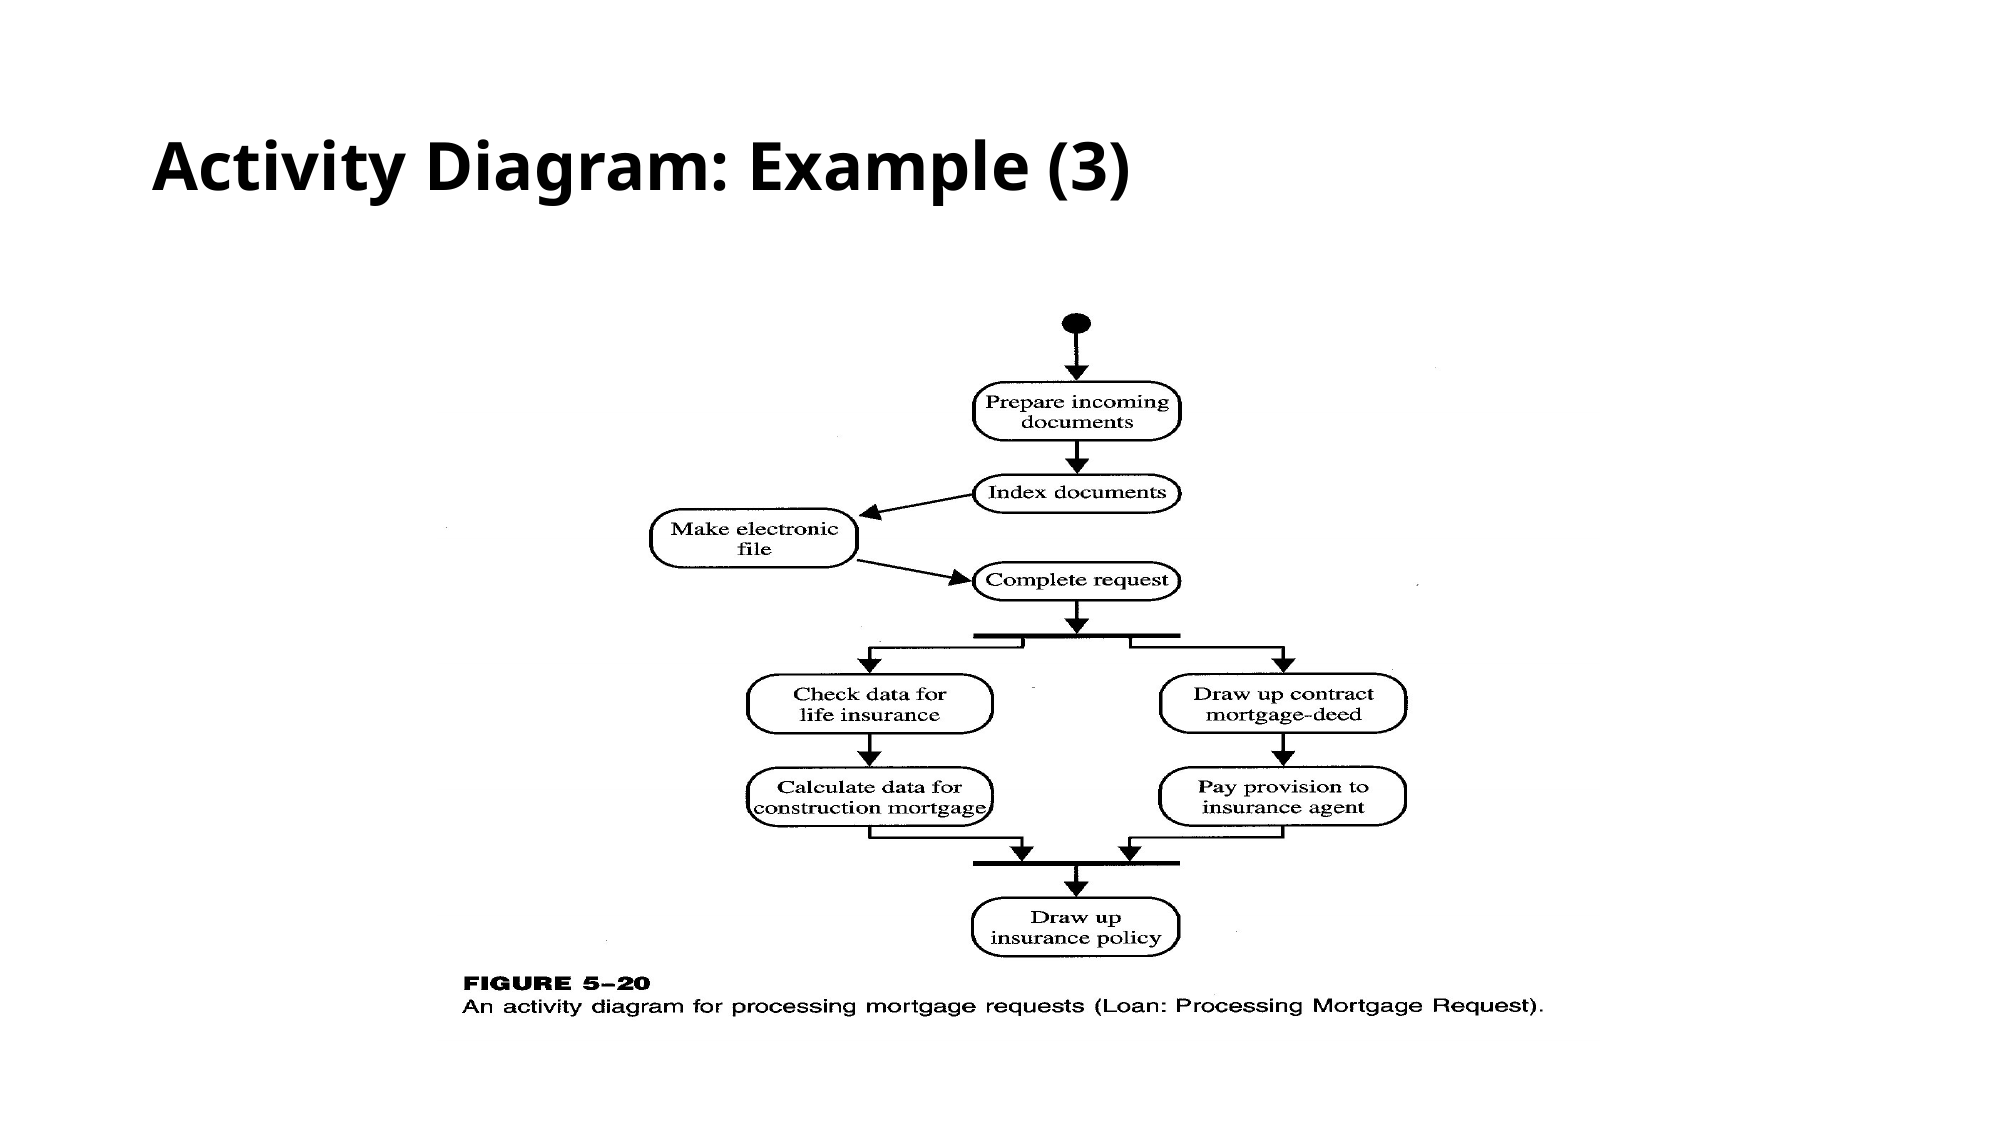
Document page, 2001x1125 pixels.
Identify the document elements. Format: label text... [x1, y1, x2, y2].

title Activity Diagram: Example (3) [137, 59, 1863, 278]
picture [437, 287, 1600, 1041]
